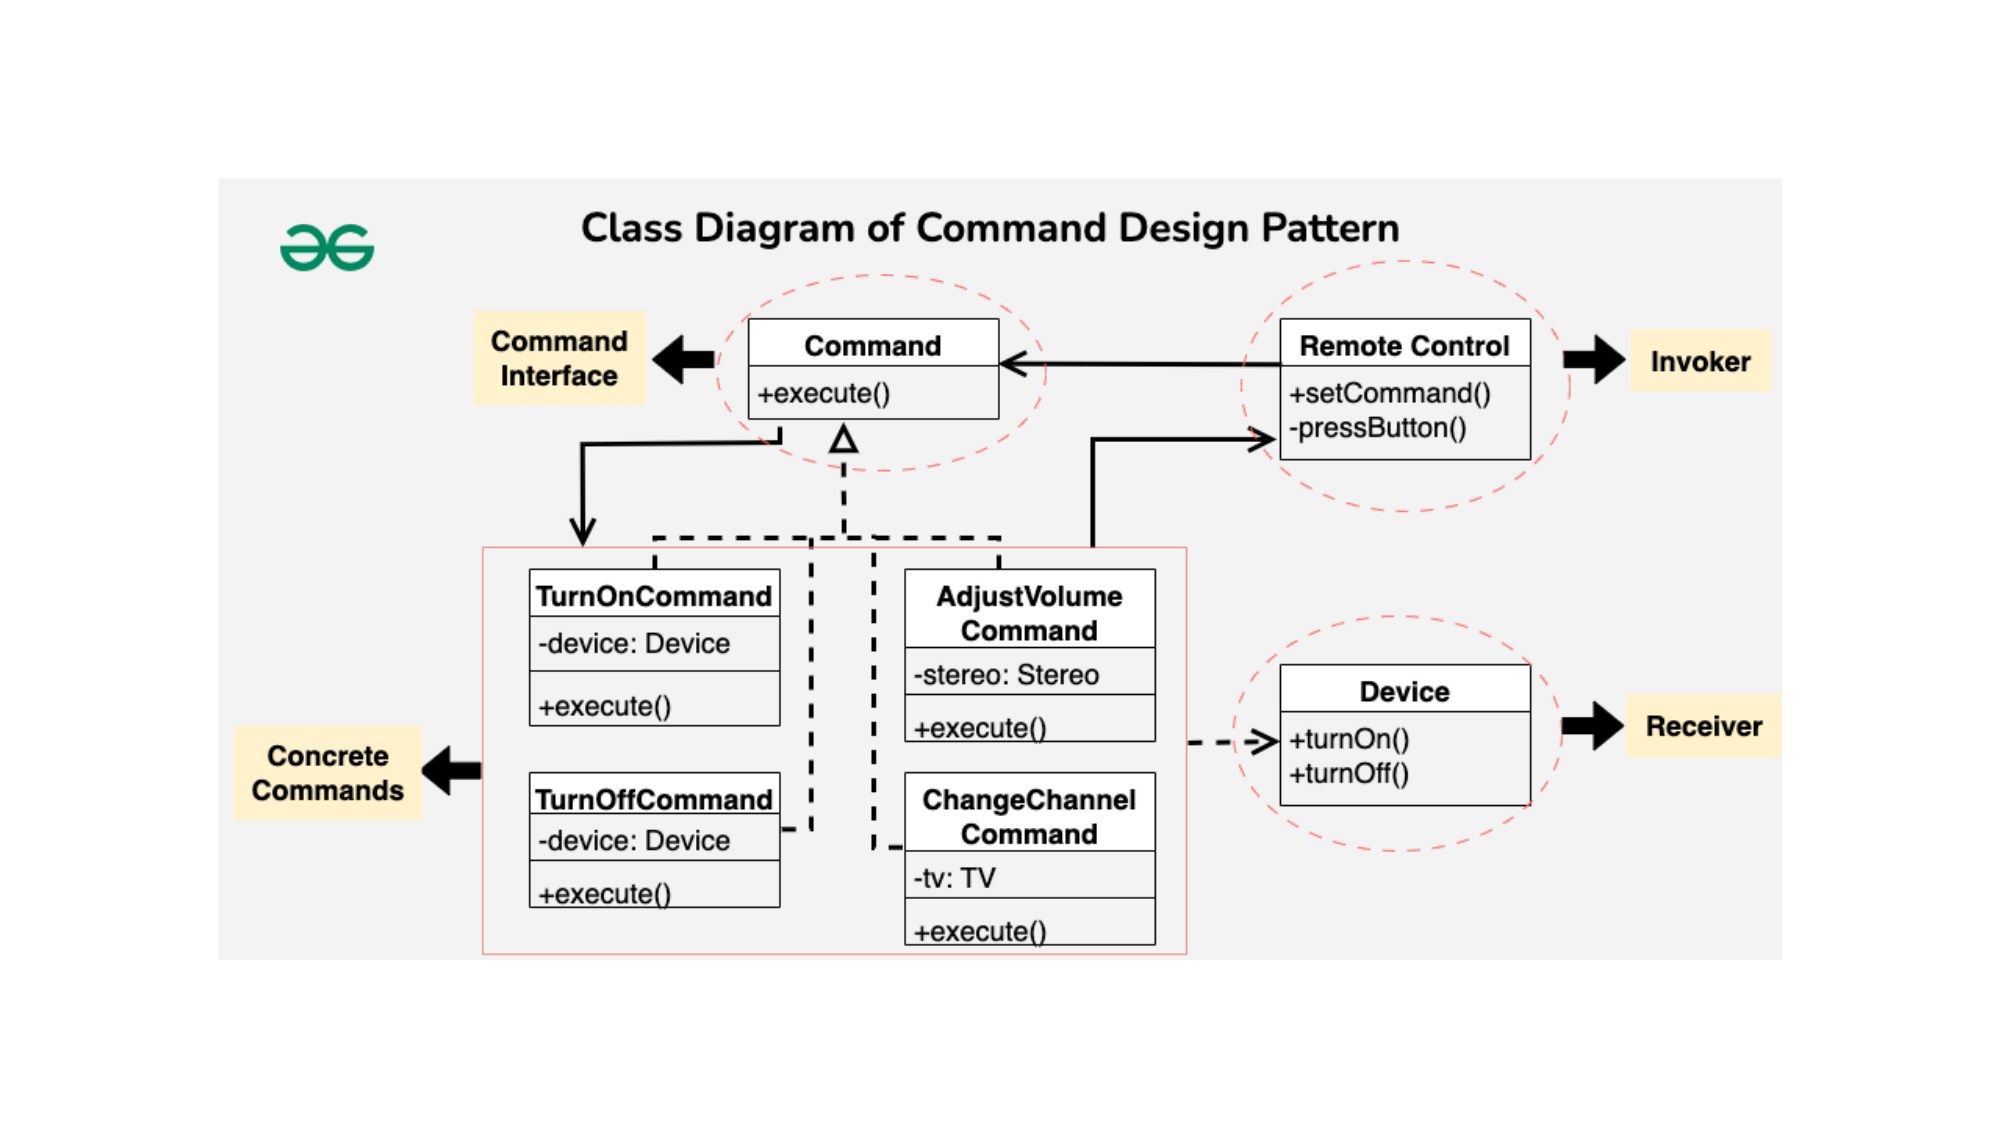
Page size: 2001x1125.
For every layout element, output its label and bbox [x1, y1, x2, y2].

picture [218, 165, 1782, 960]
